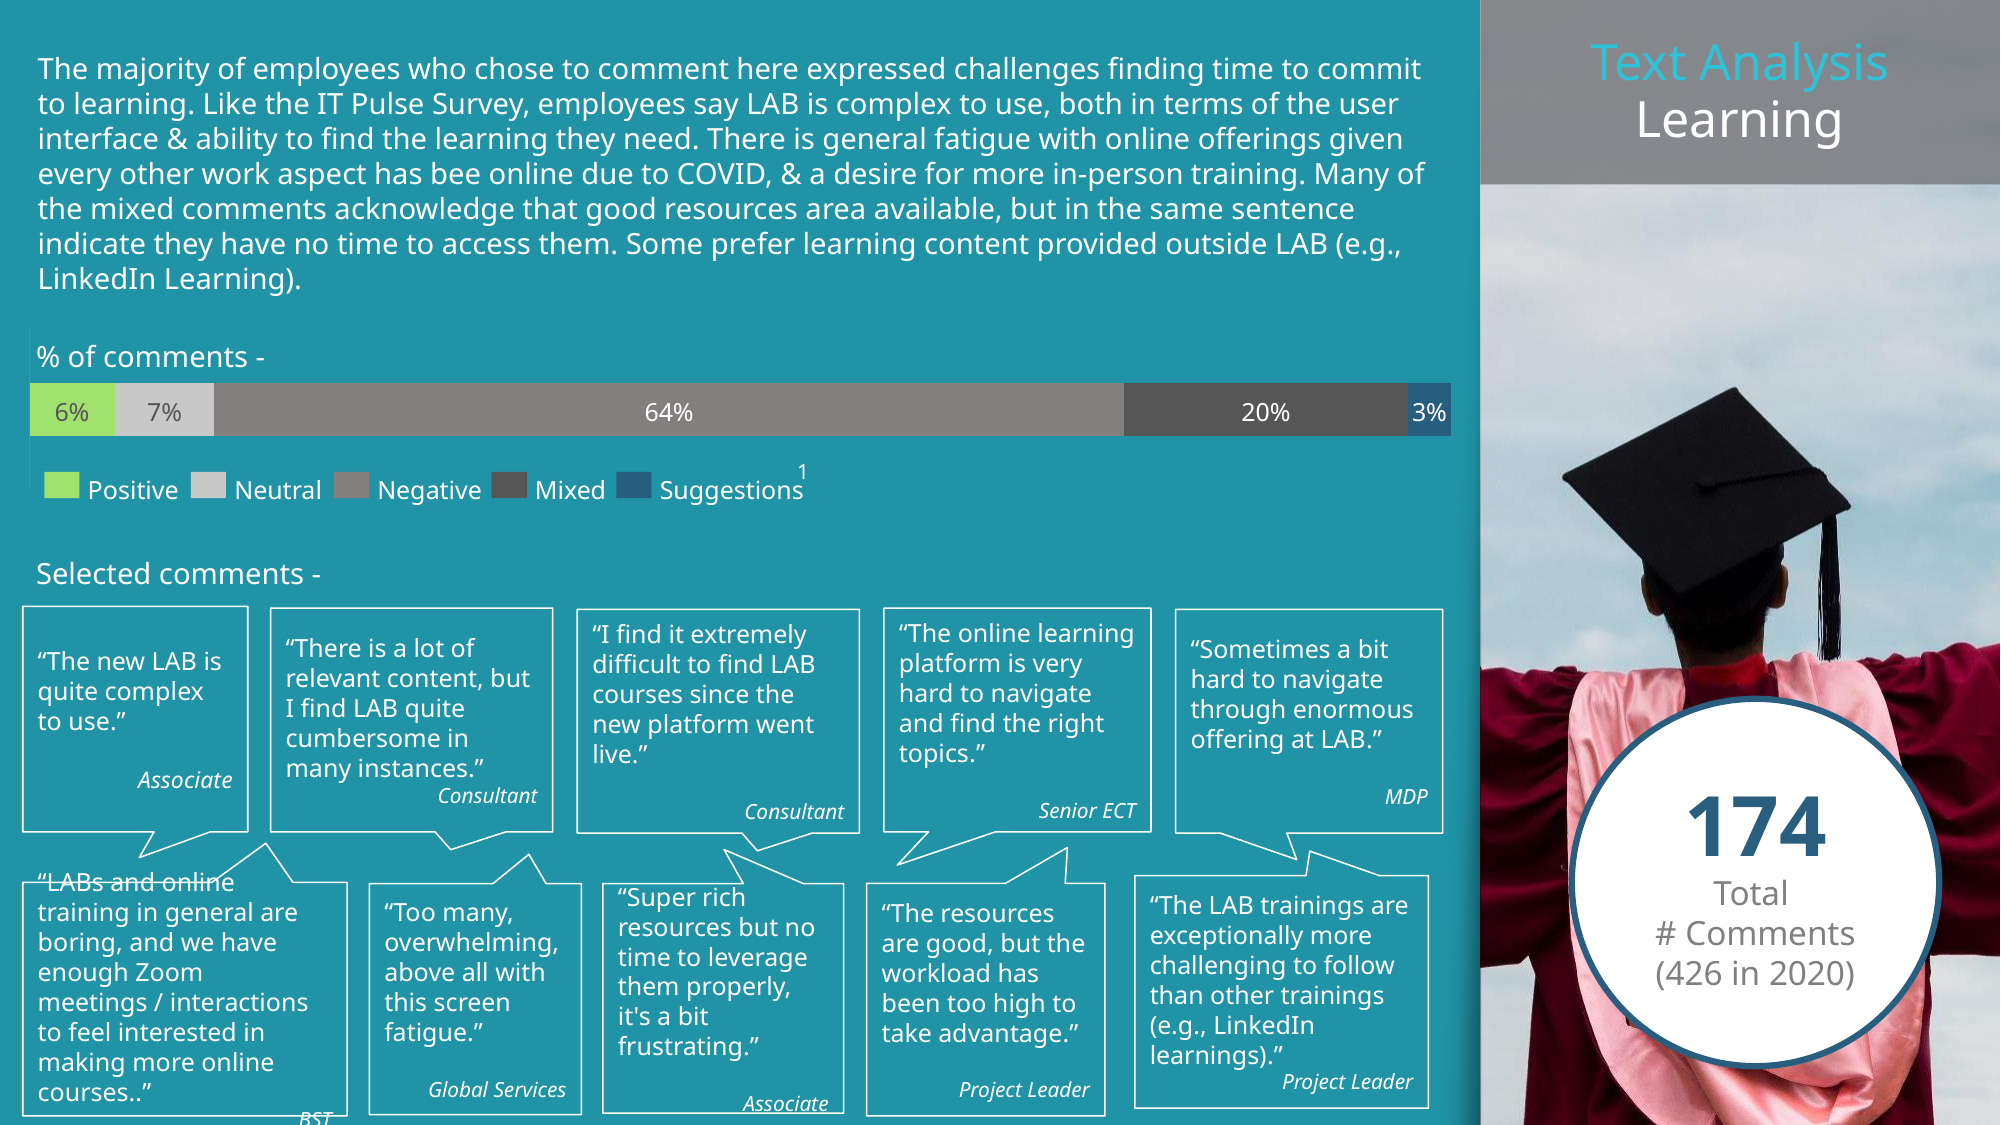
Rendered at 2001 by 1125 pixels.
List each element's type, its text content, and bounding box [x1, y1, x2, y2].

text_box “There is a lot of relevant content, but I find LAB quite cumbersome in many instances.” Consultant [269, 607, 554, 851]
text_box “The new LAB is quite complex to use.” Associate [21, 605, 249, 859]
text_box “I find it extremely difficult to find LAB courses since the new platform went live.” Consultant [576, 608, 861, 852]
text_box “Too many, overwhelming, above all with this screen fatigue.” Global Services [368, 853, 583, 1116]
text_box [0, 0, 1412, 1125]
text_box Selected comments - [20, 547, 909, 599]
text_box “Super rich resources but no time to leverage them properly, it's a bit frustrating.” Associate [602, 848, 845, 1115]
text_box “The resources are good, but the workload has been too high to take advantage.” Project Leader [865, 846, 1106, 1117]
text_box “Sometimes a bit hard to navigate through enormous offering at LAB.” MDP [1174, 608, 1412, 861]
text_box “LABs and online training in general are boring, and we have enough Zoom meetings / interactions to feel interested in making more online courses..” BST [21, 842, 348, 1117]
chart [15, 316, 1465, 504]
picture [1412, 0, 2000, 1125]
text_box The majority of employees who chose to comment here expressed challenges finding time to commit to learning. Like the IT Pulse Survey, employees say LAB is complex to use, both in terms of the user interface & ability to find the learning they need. There is general fatigue with online offerings given every other work aspect has bee online due to COVID, & a desire for more in-person training. Many of the mixed comments acknowledge that good resources area available, but in the same sentence indicate they have no time to access them. Some prefer learning content provided outside LAB (e.g., LinkedIn Learning). [22, 25, 1412, 316]
text_box “The LAB trainings are exceptionally more challenging to follow than other trainings (e.g., LinkedIn learnings).” Project Leader [1133, 850, 1412, 1110]
text_box “The online learning platform is very hard to navigate and find the right topics.” Senior ECT [883, 607, 1152, 866]
